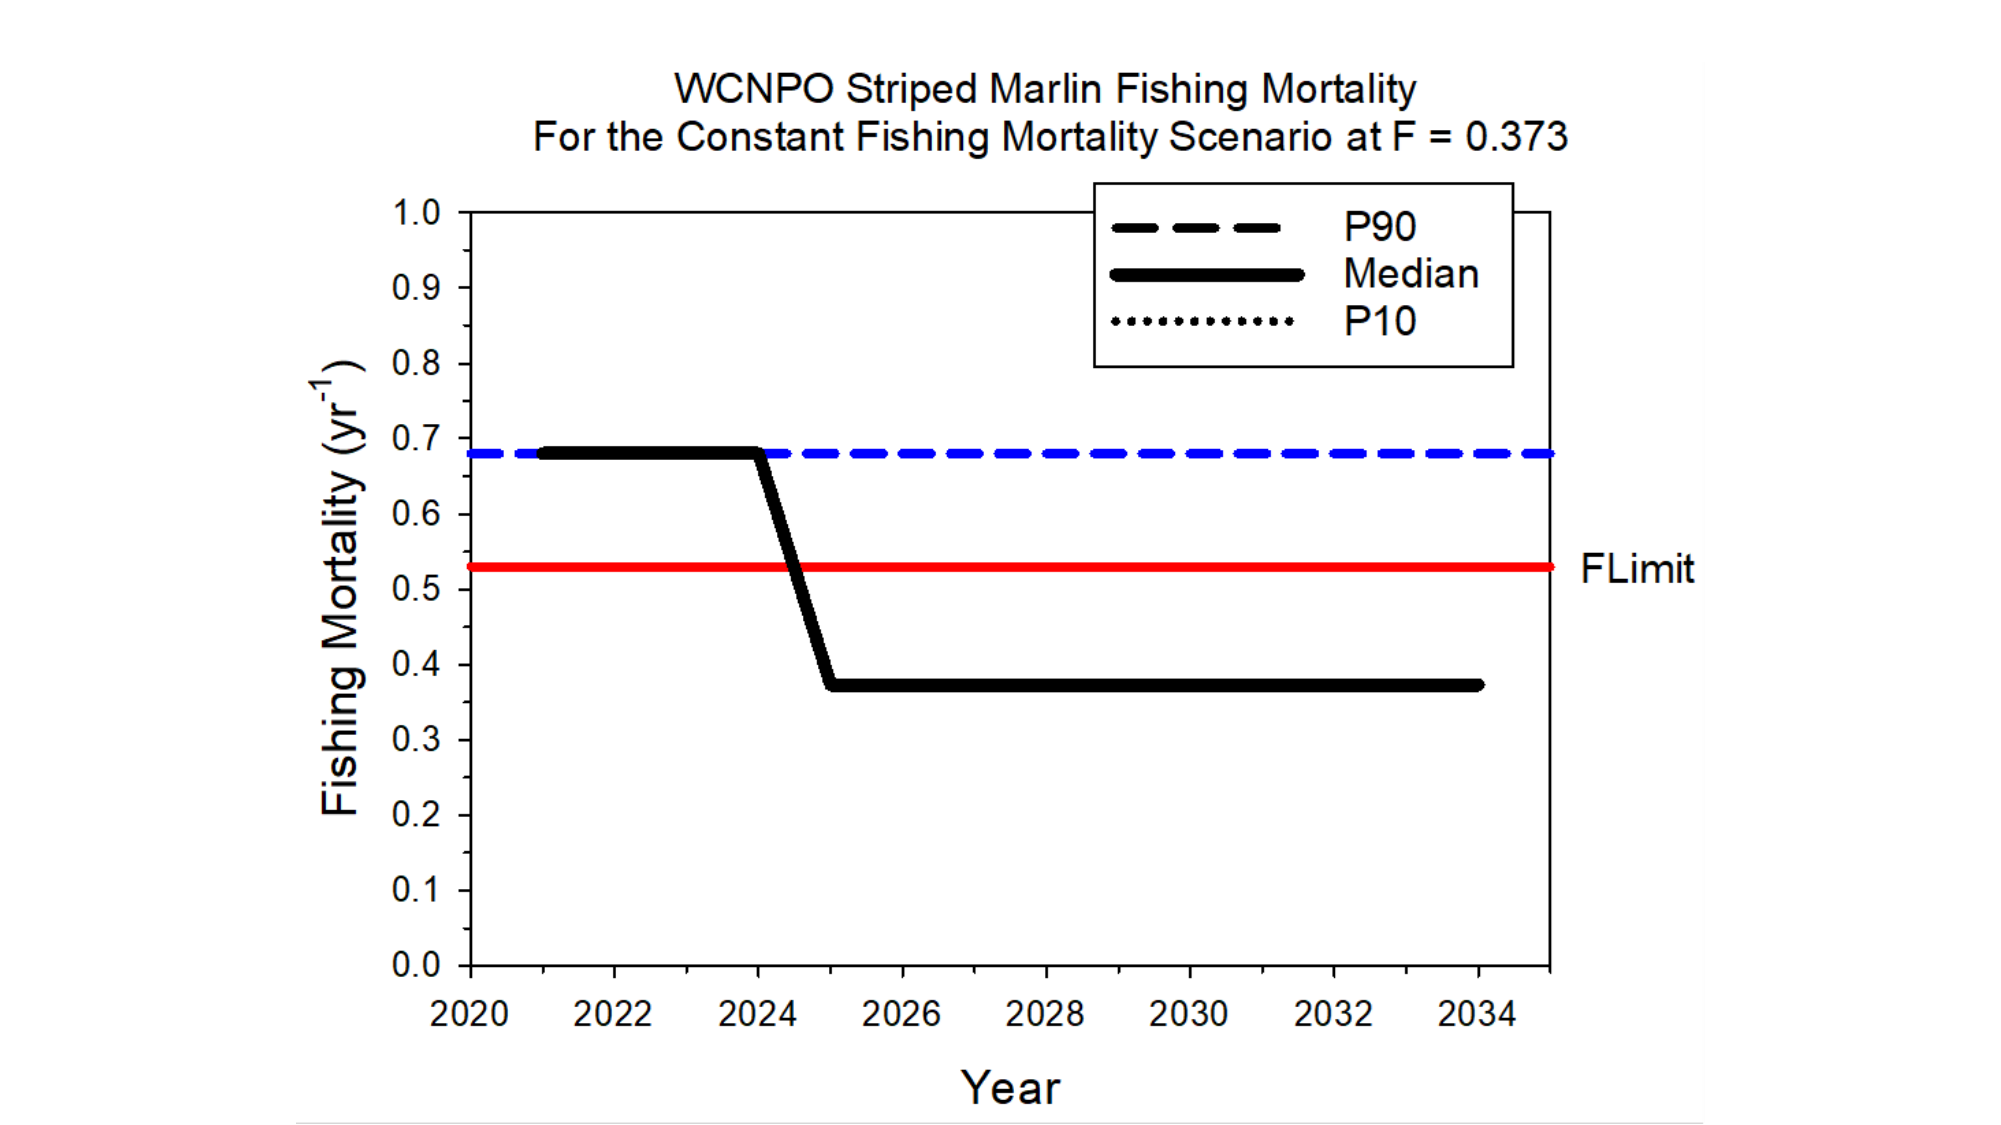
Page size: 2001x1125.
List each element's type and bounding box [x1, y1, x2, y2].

picture [295, 60, 1705, 1125]
